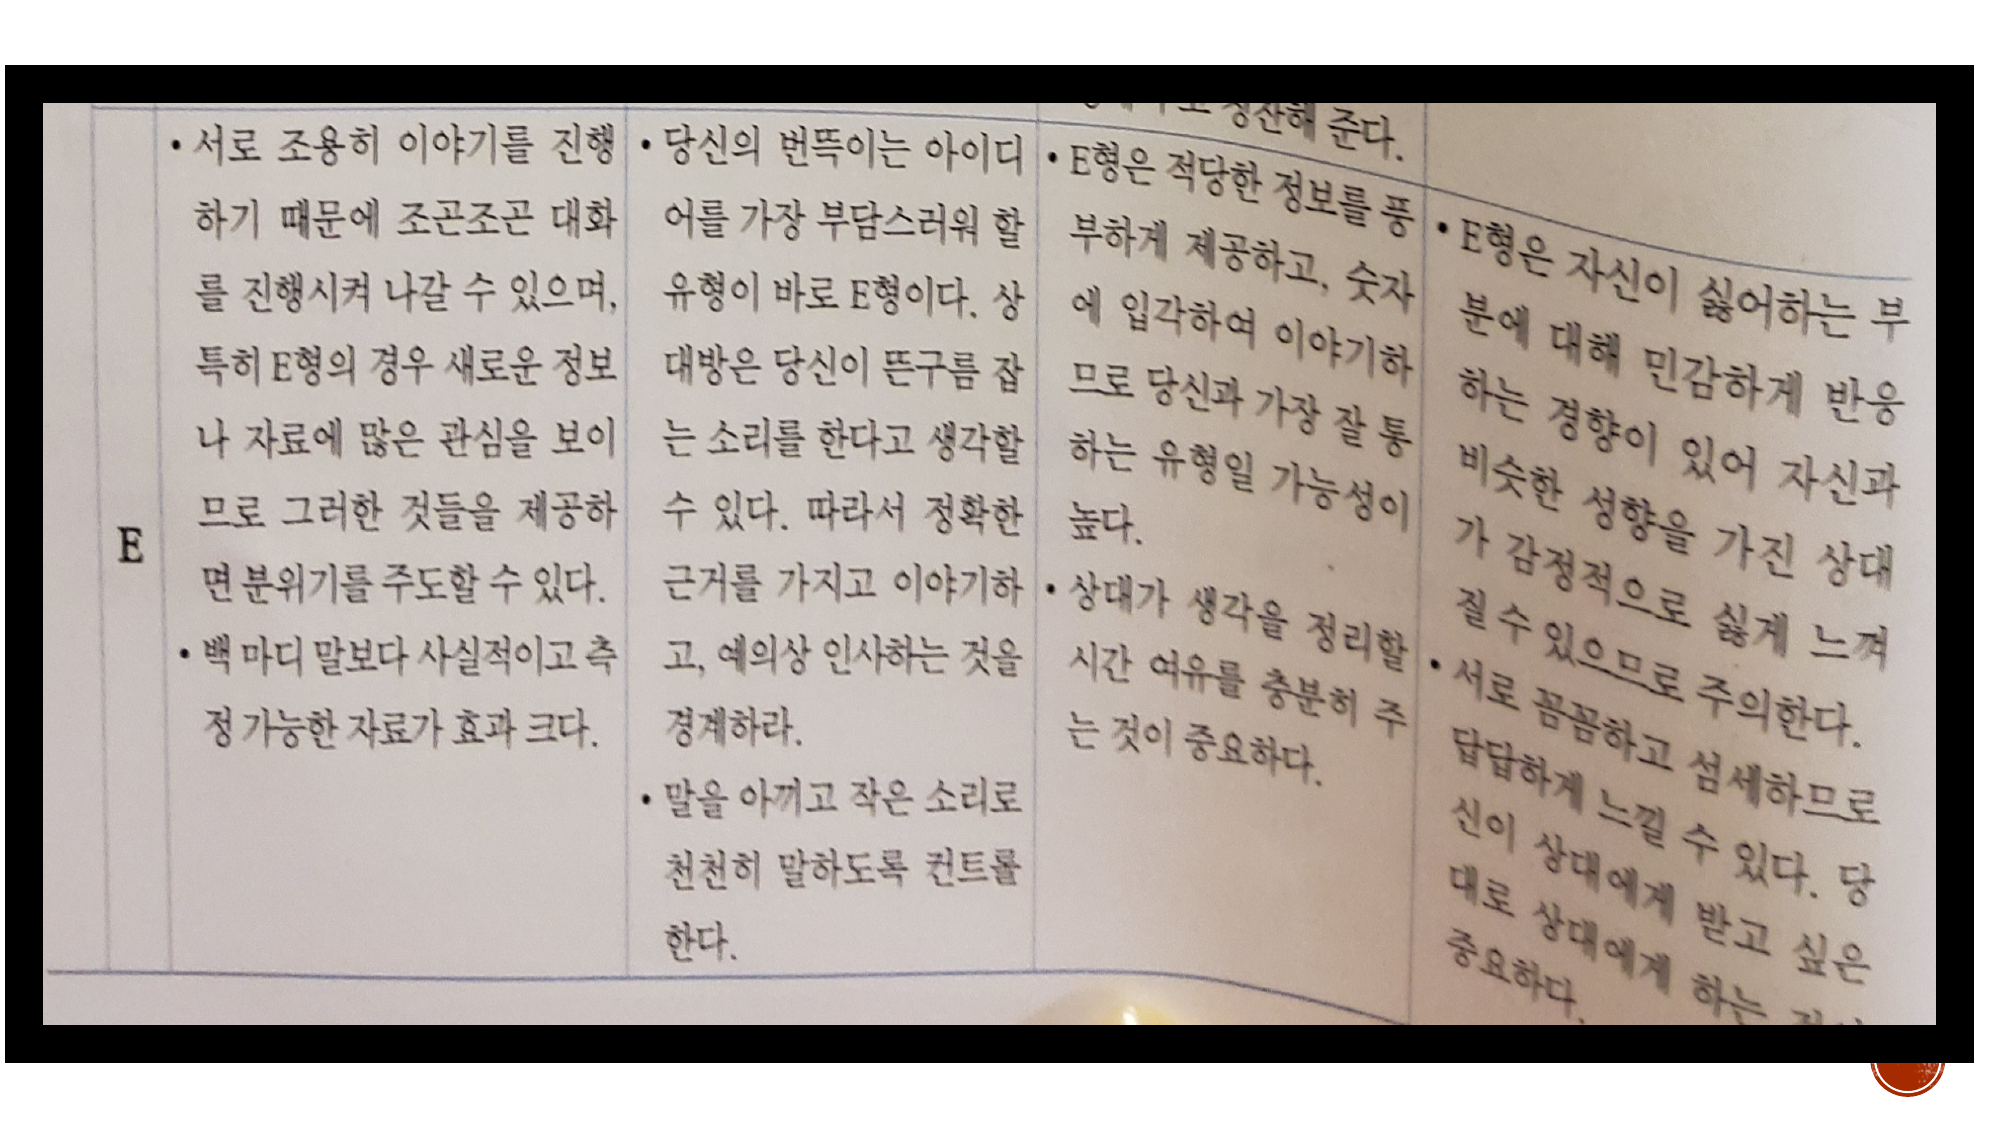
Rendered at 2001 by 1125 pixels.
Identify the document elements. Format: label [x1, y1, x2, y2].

picture [43, 103, 1934, 1023]
